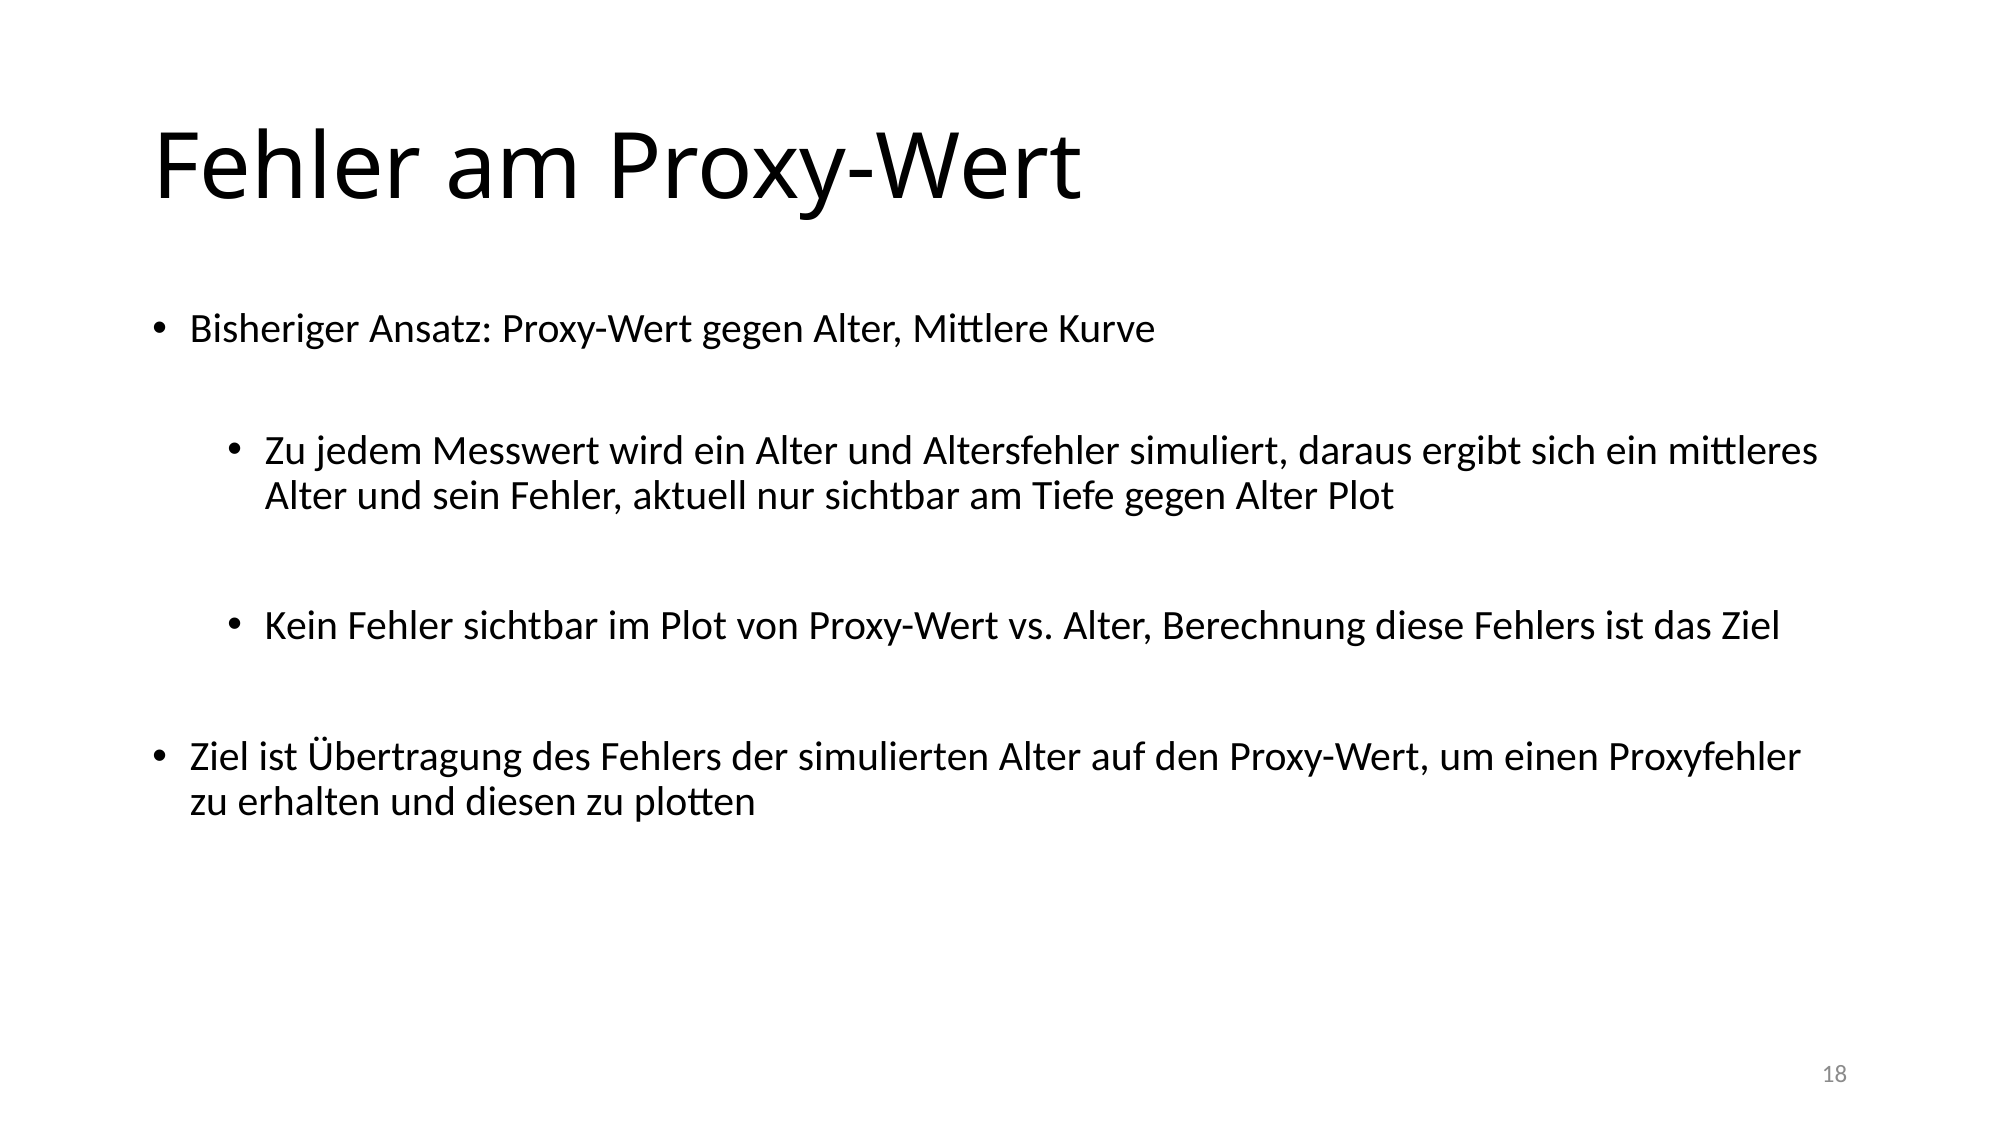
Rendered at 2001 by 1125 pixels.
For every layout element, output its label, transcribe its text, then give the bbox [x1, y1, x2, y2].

title Fehler am Proxy-Wert [137, 59, 1863, 278]
list Bisheriger Ansatz: Proxy-Wert gegen Alter, Mittlere Kurve Zu jedem Messwert wird ein Alter und Altersfehler simuliert, daraus ergibt sich ein mittleres Alter und sein Fehler, aktuell nur sichtbar am Tiefe gegen Alter Plot Kein Fehler sichtbar im Plot von Proxy-Wert vs. Alter, Berechnung diese Fehlers ist das Ziel Ziel ist Übertragung des Fehlers der simulierten Alter auf den Proxy-Wert, um einen Proxyfehler zu erhalten und diesen zu plotten [137, 299, 1863, 1014]
slide_number 18 [1412, 1042, 1863, 1103]
